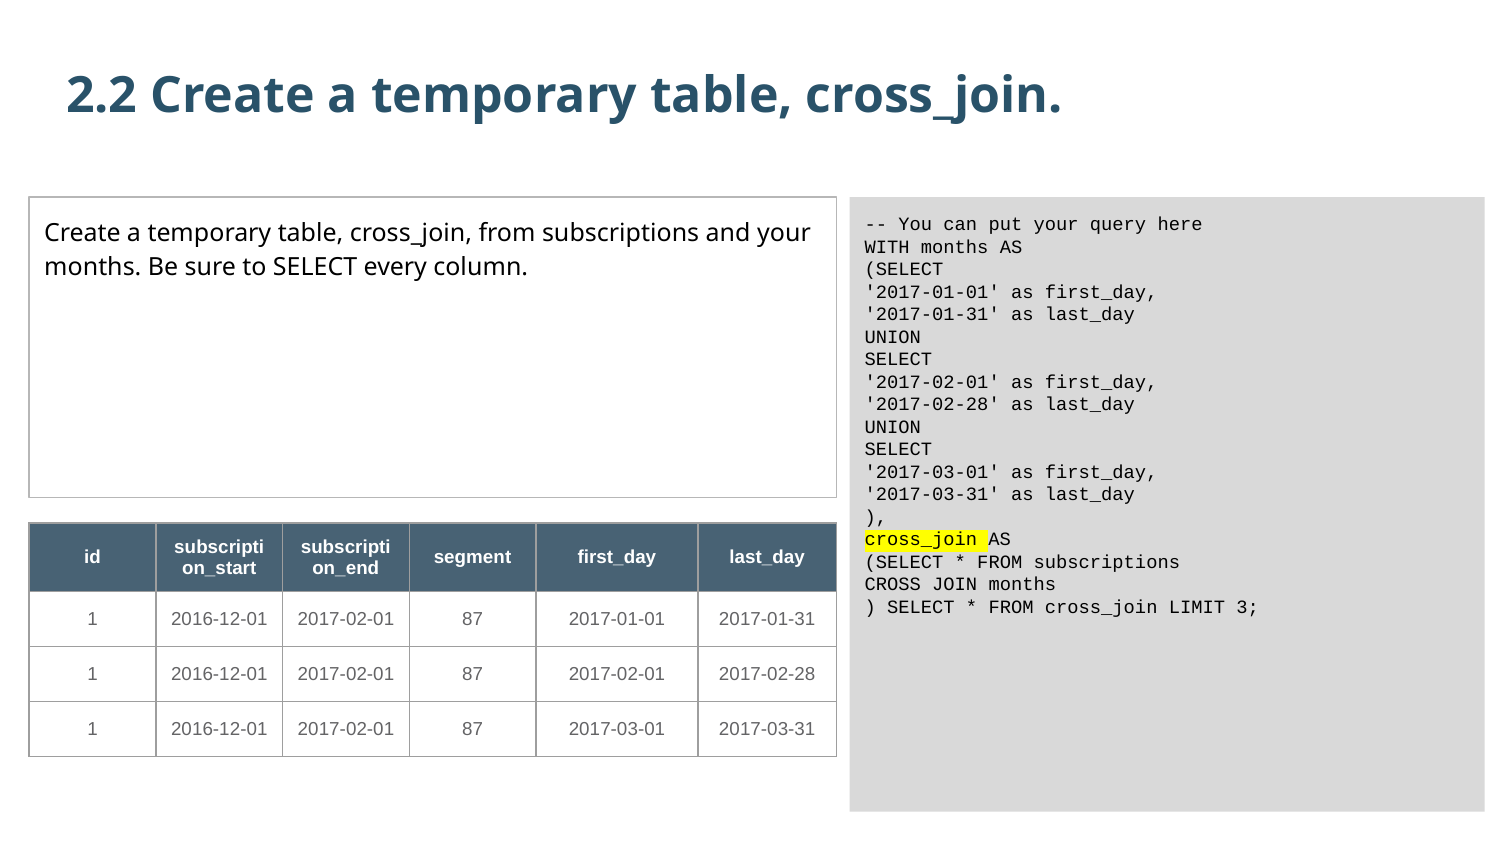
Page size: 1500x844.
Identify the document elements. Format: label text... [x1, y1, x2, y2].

table_header subscription_end [283, 524, 409, 591]
text_box -- You can put your query here WITH months AS (SELECT '2017-01-01' as first_day, '2017-01-31' as last_day UNION SELECT '2017-02-01' as first_day, '2017-02-28' as last_day UNION SELECT '2017-03-01' as first_day, '2017-03-31' as last_day ), cross_join AS (SELECT * FROM subscriptions CROSS JOIN months ) SELECT * FROM cross_join LIMIT 3; [849, 197, 1485, 812]
table_cell 2017-02-28 [699, 647, 836, 701]
table_cell 2016-12-01 [157, 647, 282, 701]
table_cell 1 [30, 647, 155, 701]
table_header first_day [537, 524, 697, 591]
table_header id [30, 524, 155, 591]
table_cell 2017-02-01 [283, 647, 409, 701]
table_cell 1 [30, 702, 155, 756]
text_box 2.2 Create a temporary table, cross_join. [51, 0, 1449, 138]
table_cell 2017-02-01 [537, 647, 697, 701]
table_cell 87 [410, 702, 535, 756]
table_cell 2017-01-31 [699, 592, 836, 646]
text_box Create a temporary table, cross_join, from subscriptions and your months. Be sure to SELECT every column. [29, 197, 837, 498]
table_cell 87 [410, 647, 535, 701]
table_cell 2017-03-01 [537, 702, 697, 756]
table_header last_day [699, 524, 836, 591]
table_cell 2016-12-01 [157, 592, 282, 646]
table_header subscription_start [157, 524, 282, 591]
table_cell 2016-12-01 [157, 702, 282, 756]
table_header segment [410, 524, 535, 591]
table_cell 87 [410, 592, 535, 646]
table_cell 1 [30, 592, 155, 646]
table_cell 2017-01-01 [537, 592, 697, 646]
table_cell 2017-02-01 [283, 592, 409, 646]
table_cell 2017-02-01 [283, 702, 409, 756]
table_cell 2017-03-31 [699, 702, 836, 756]
